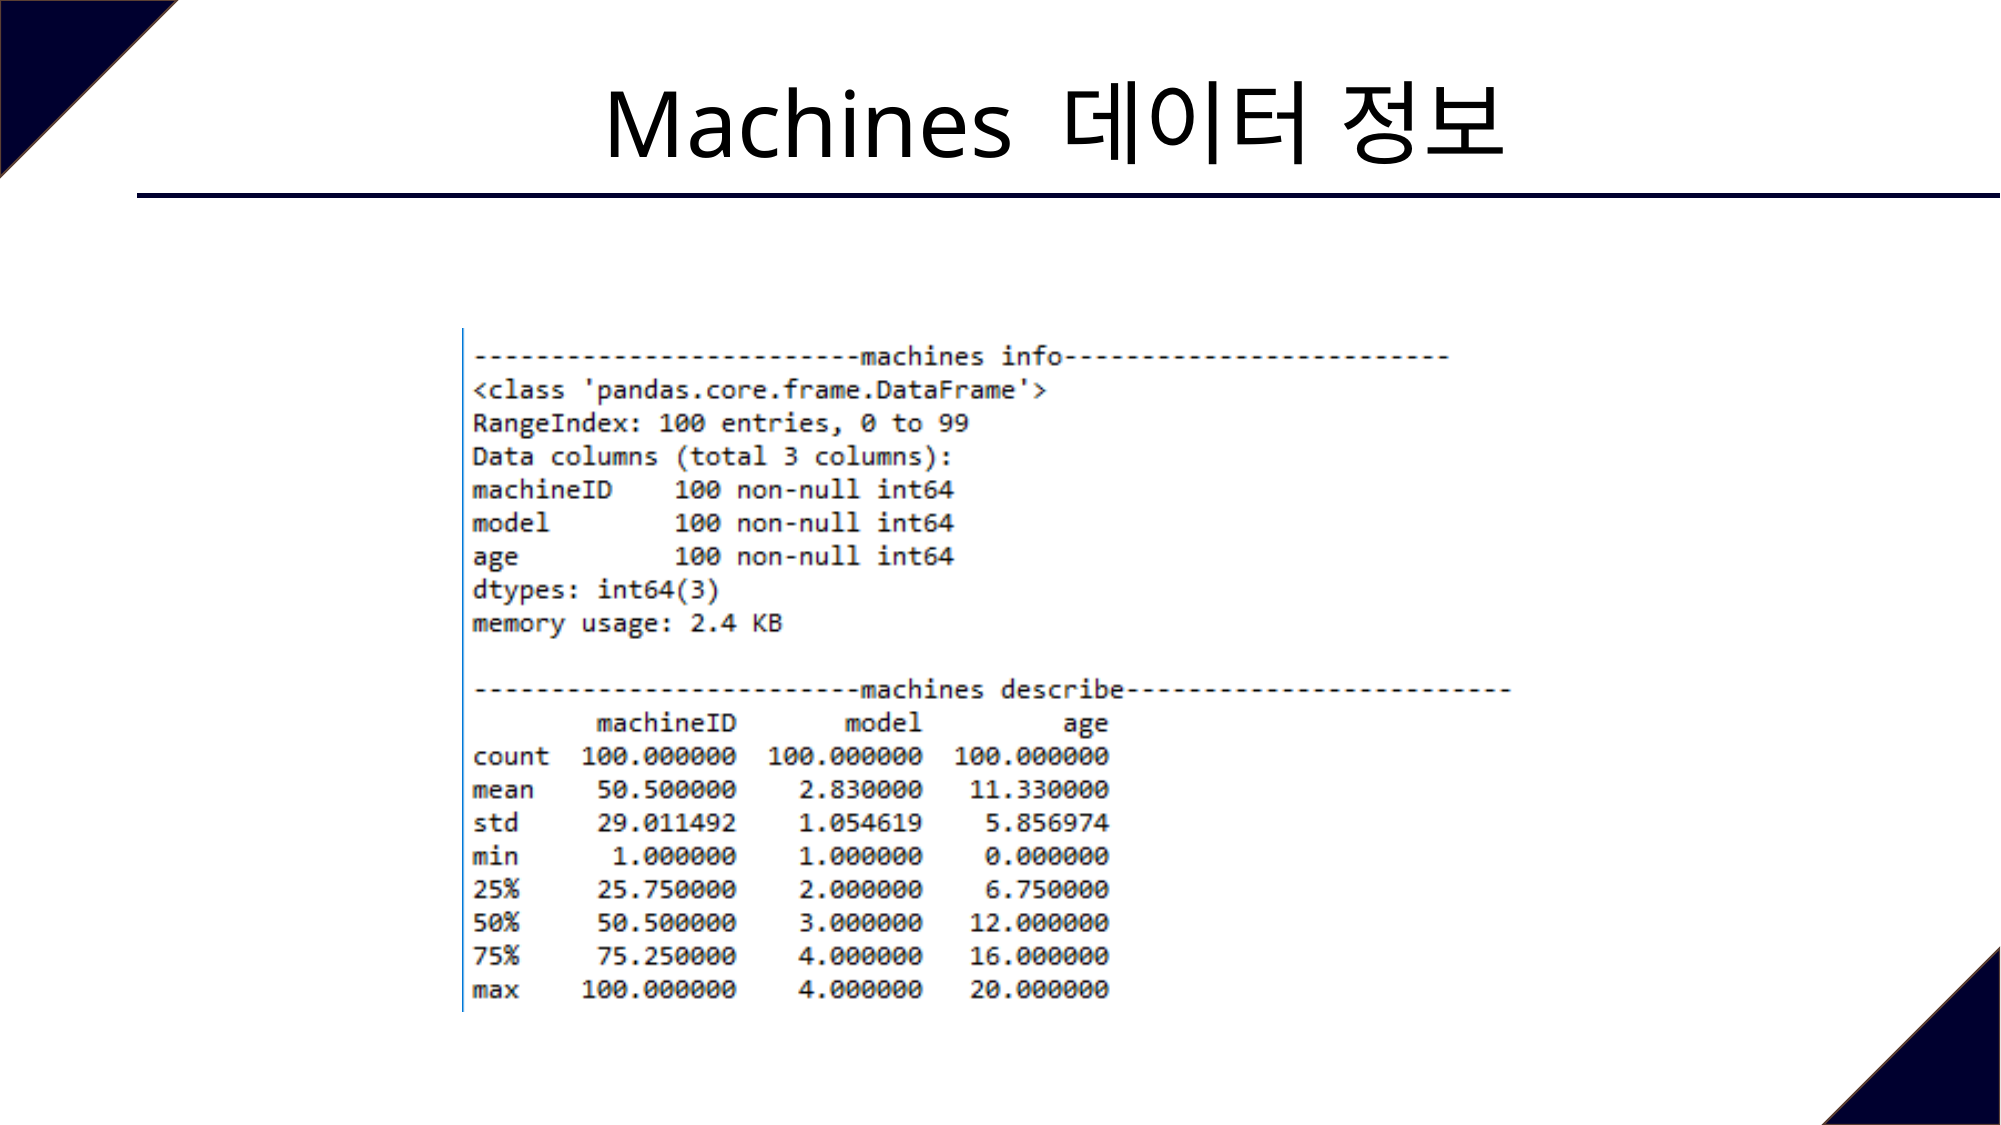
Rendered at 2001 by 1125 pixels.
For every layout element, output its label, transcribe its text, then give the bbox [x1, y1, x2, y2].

picture [462, 328, 1538, 1012]
title Machines 데이터 정보 [137, 59, 2000, 196]
